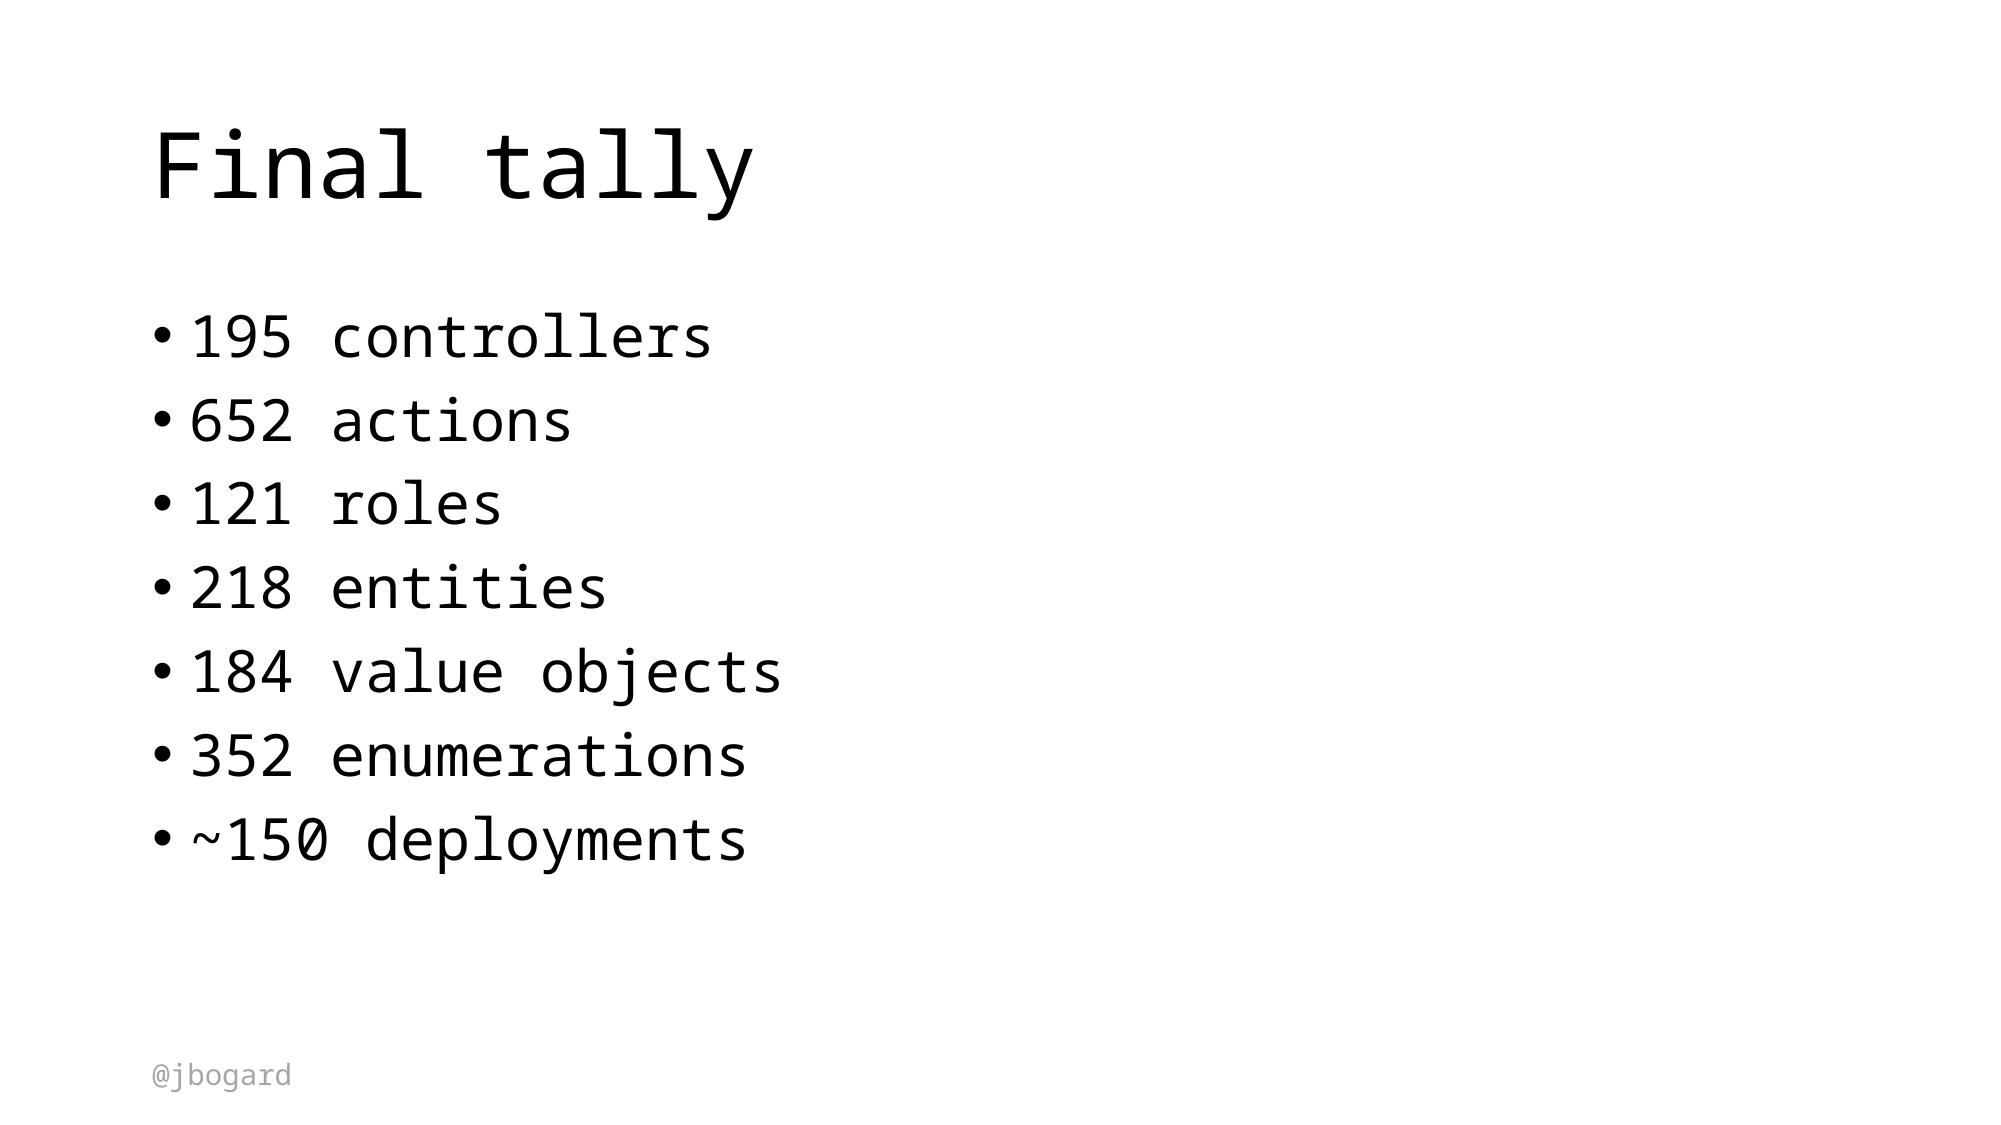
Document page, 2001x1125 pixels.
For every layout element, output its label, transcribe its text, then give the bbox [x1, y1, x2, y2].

list 195 controllers 652 actions 121 roles 218 entities 184 value objects 352 enumerations ~150 deployments [137, 299, 1863, 1014]
title Final tally [137, 59, 1863, 278]
